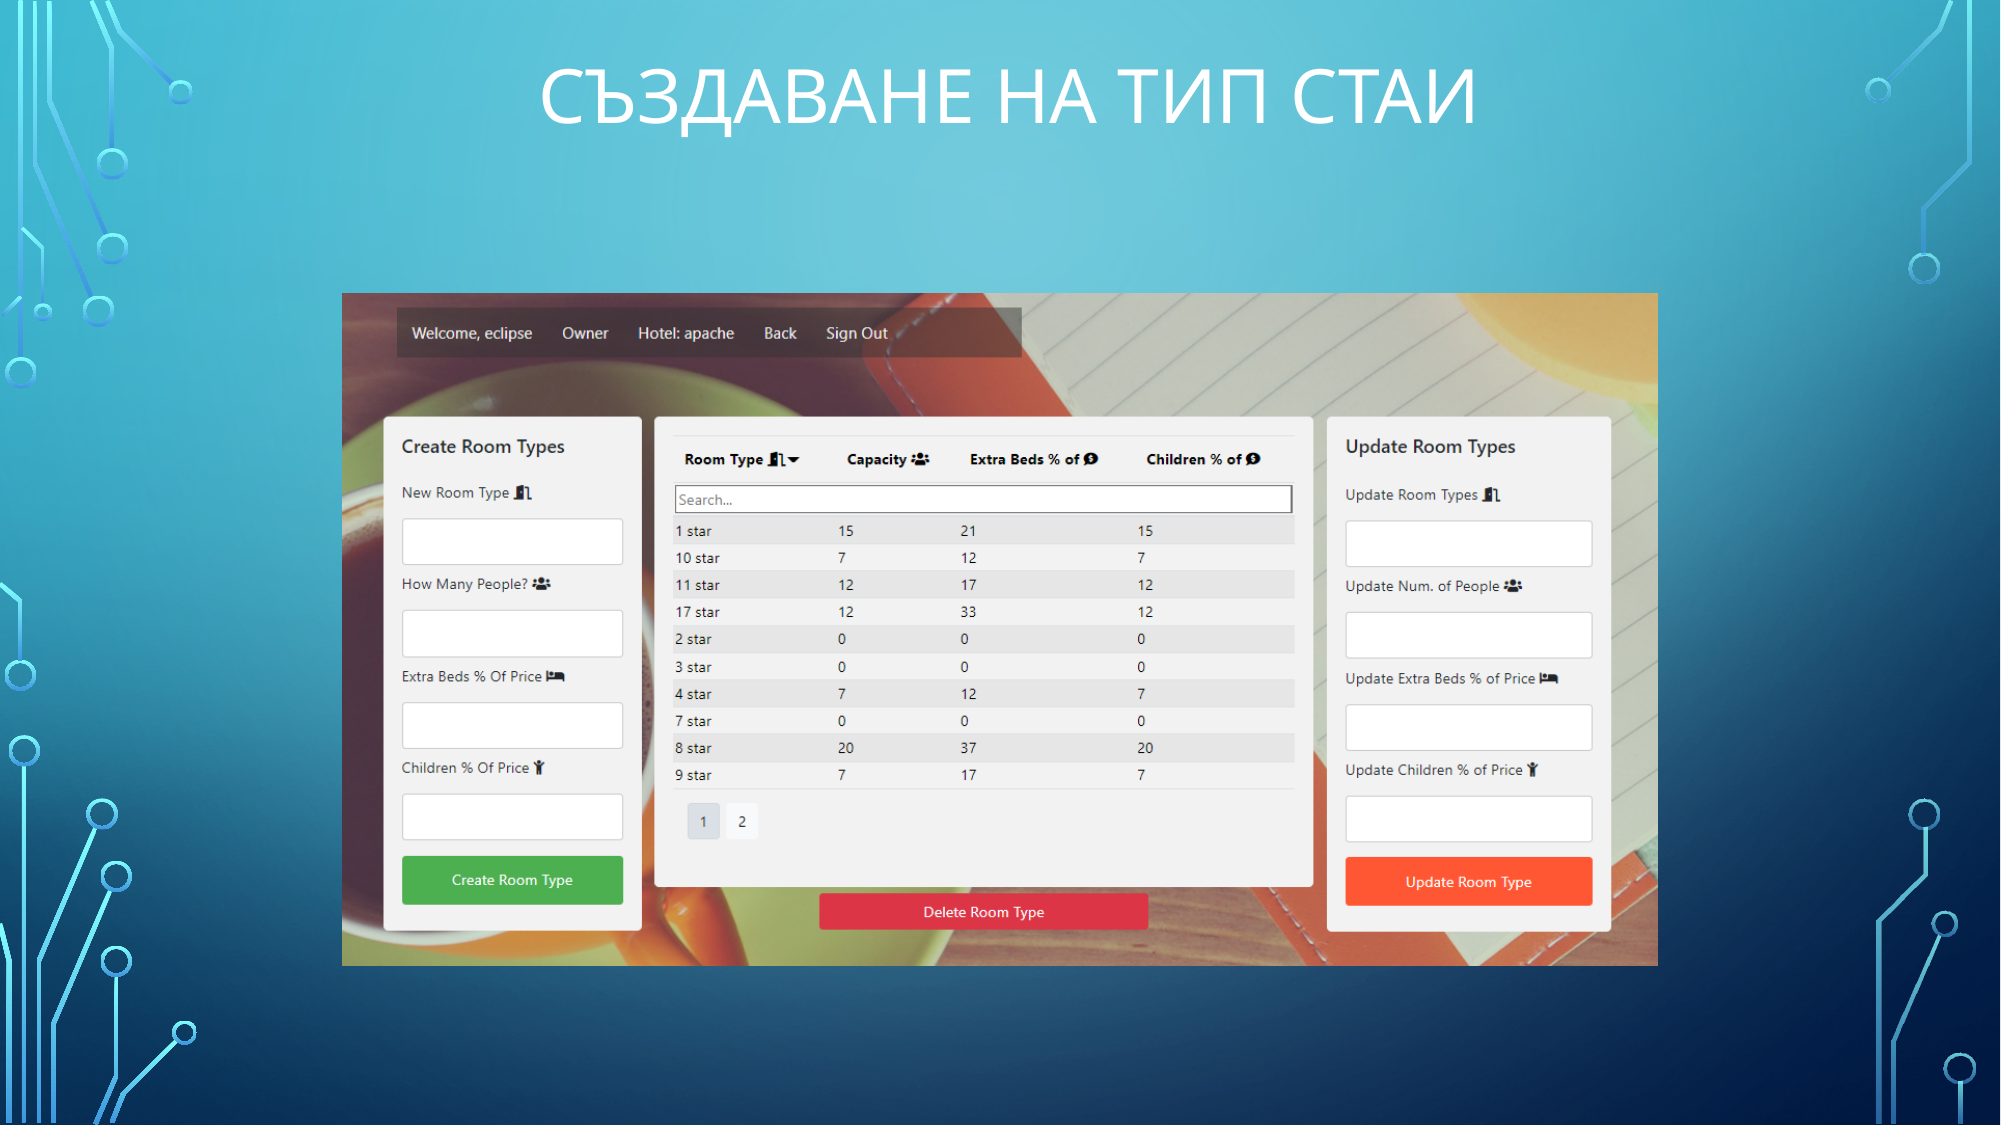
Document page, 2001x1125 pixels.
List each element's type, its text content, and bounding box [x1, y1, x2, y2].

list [342, 292, 1658, 966]
title Създаване на тип стаи [187, 31, 1813, 169]
